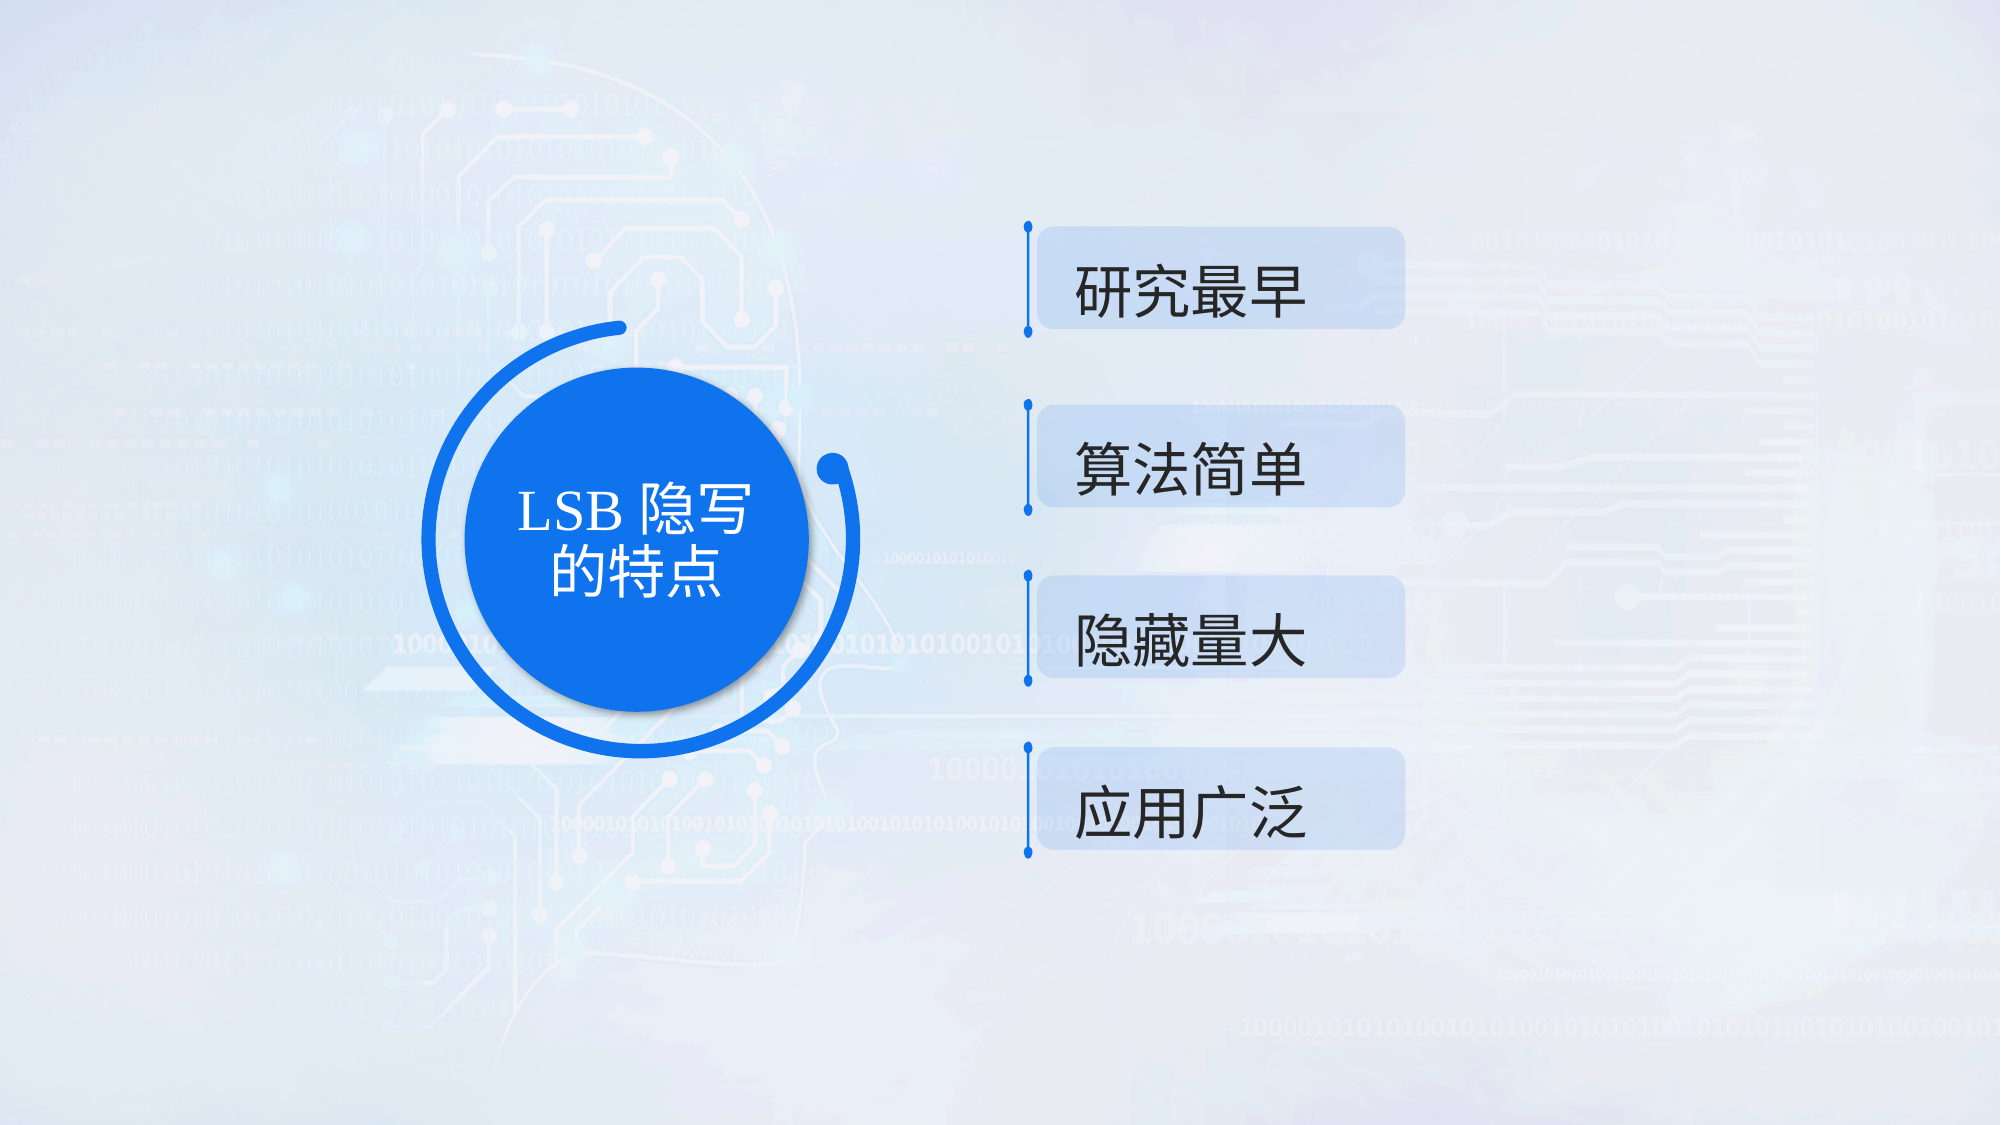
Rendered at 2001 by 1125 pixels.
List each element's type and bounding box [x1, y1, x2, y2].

text_box [1023, 390, 1406, 516]
picture [0, 0, 2000, 1125]
text_box [1023, 733, 1406, 859]
text_box [1023, 212, 1406, 338]
text_box [396, 320, 866, 782]
text_box [1023, 561, 1406, 687]
